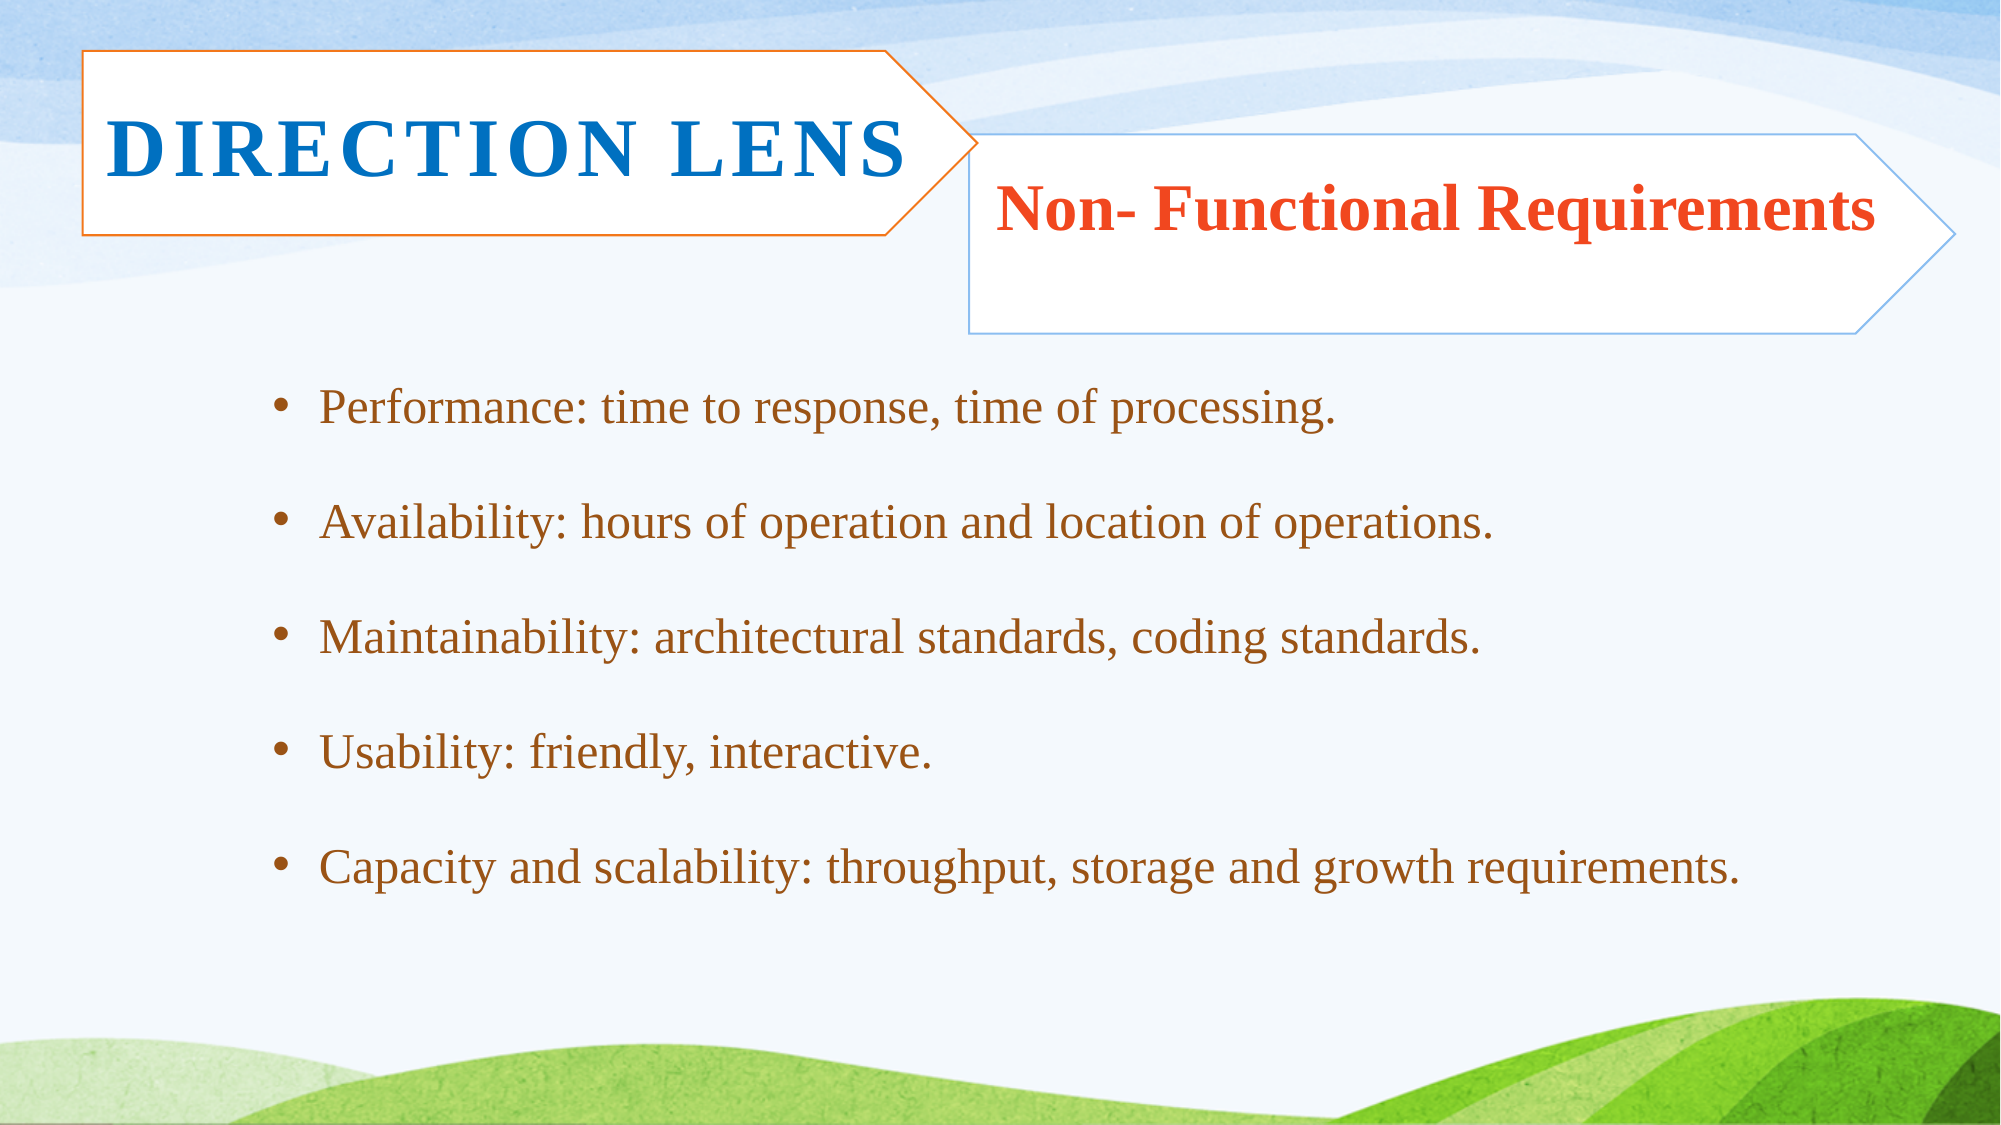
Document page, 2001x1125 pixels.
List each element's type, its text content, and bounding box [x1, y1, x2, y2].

picture [0, 0, 2001, 1125]
text_box Non- Functional Requirements [968, 133, 1957, 335]
text_box DIRECTION LENS [81, 49, 979, 237]
list Performance: time to response, time of processing. Availability: hours of operation and location of operations. Maintainability: architectural standards, coding standards. Usability: friendly, interactive. Capacity and scalability: throughput, storage and growth requirements. [182, 336, 1833, 1023]
